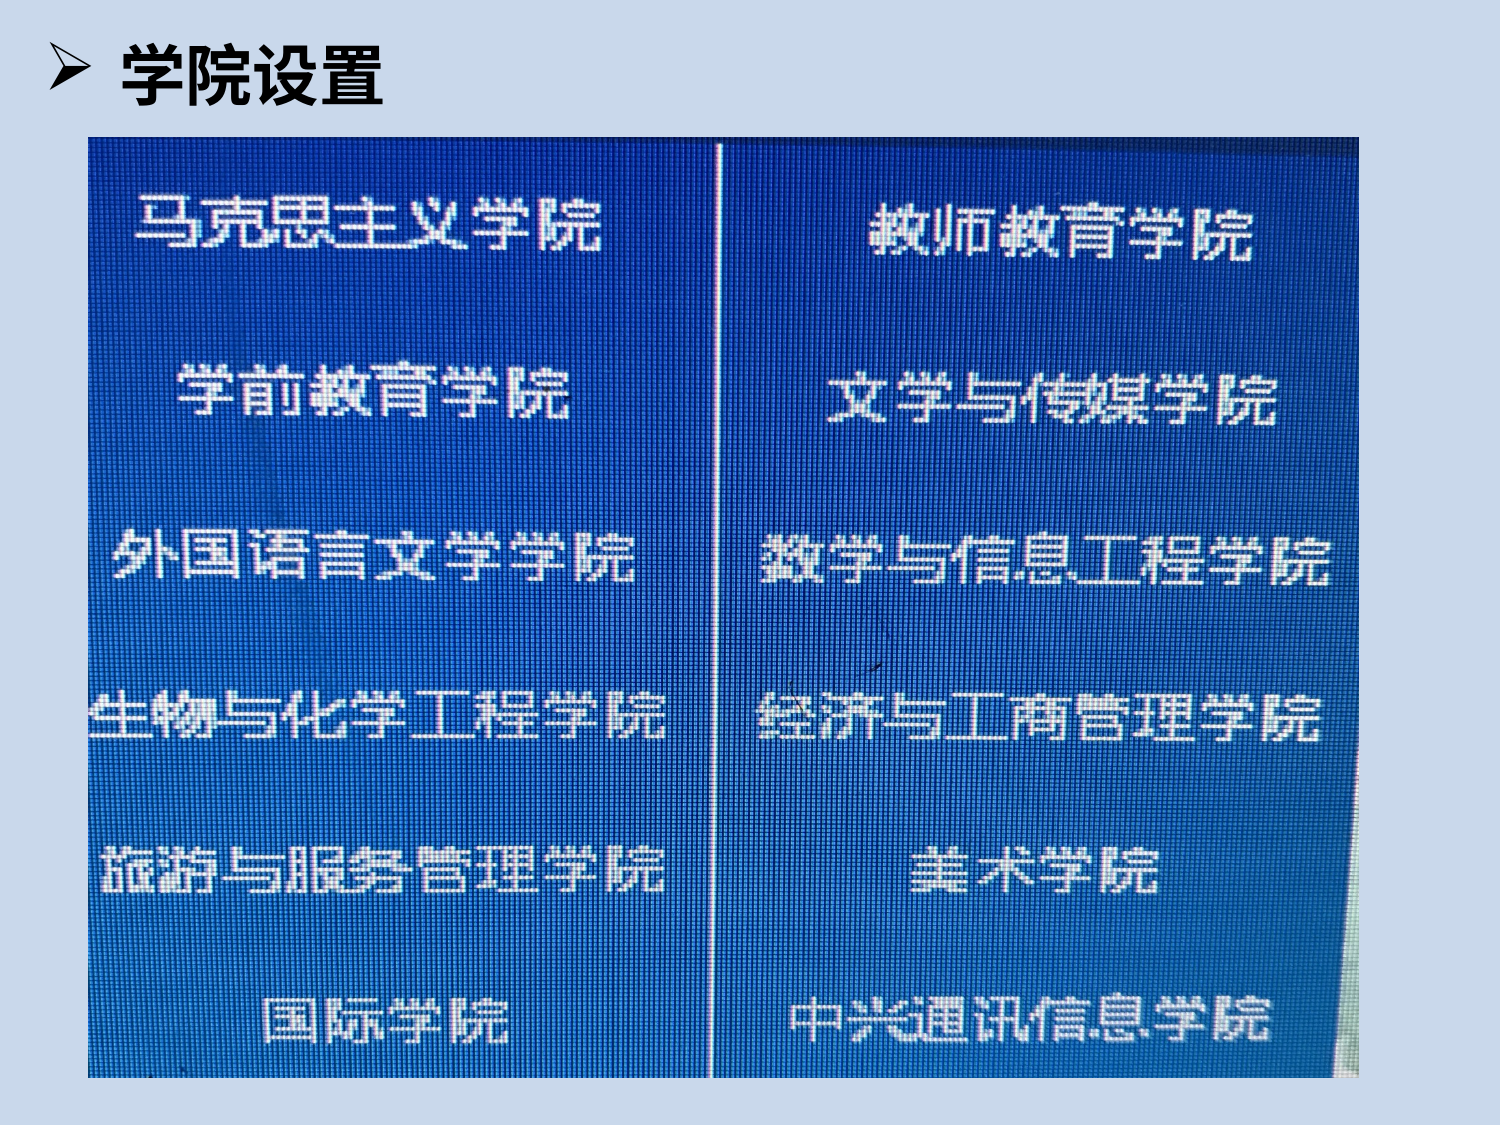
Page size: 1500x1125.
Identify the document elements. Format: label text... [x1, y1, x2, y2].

text_box 学院设置 [29, 26, 880, 167]
picture [88, 136, 1359, 1078]
